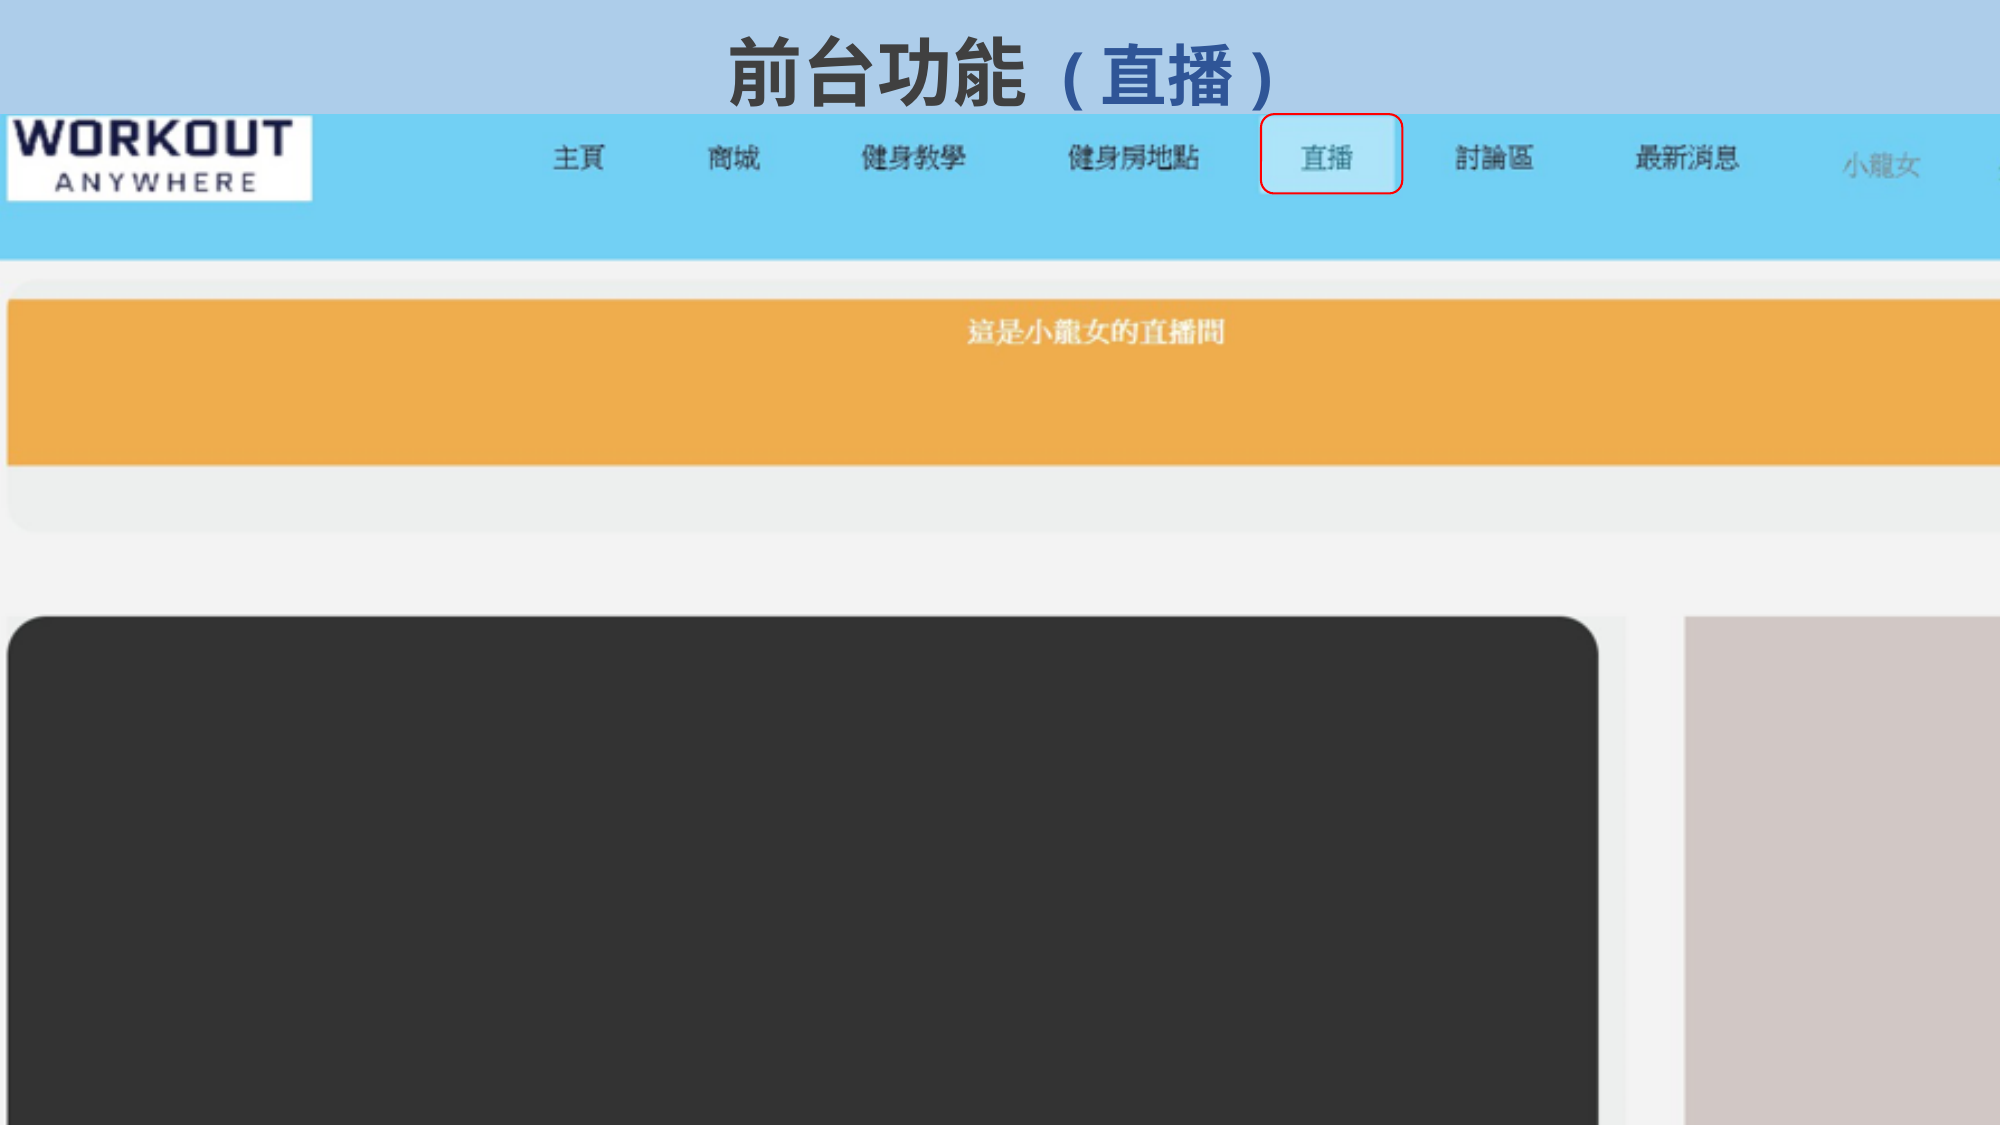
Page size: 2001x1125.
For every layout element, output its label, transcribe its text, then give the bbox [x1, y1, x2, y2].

picture [0, 114, 2000, 1125]
text_box 前台功能 (直播) [0, 0, 2000, 114]
